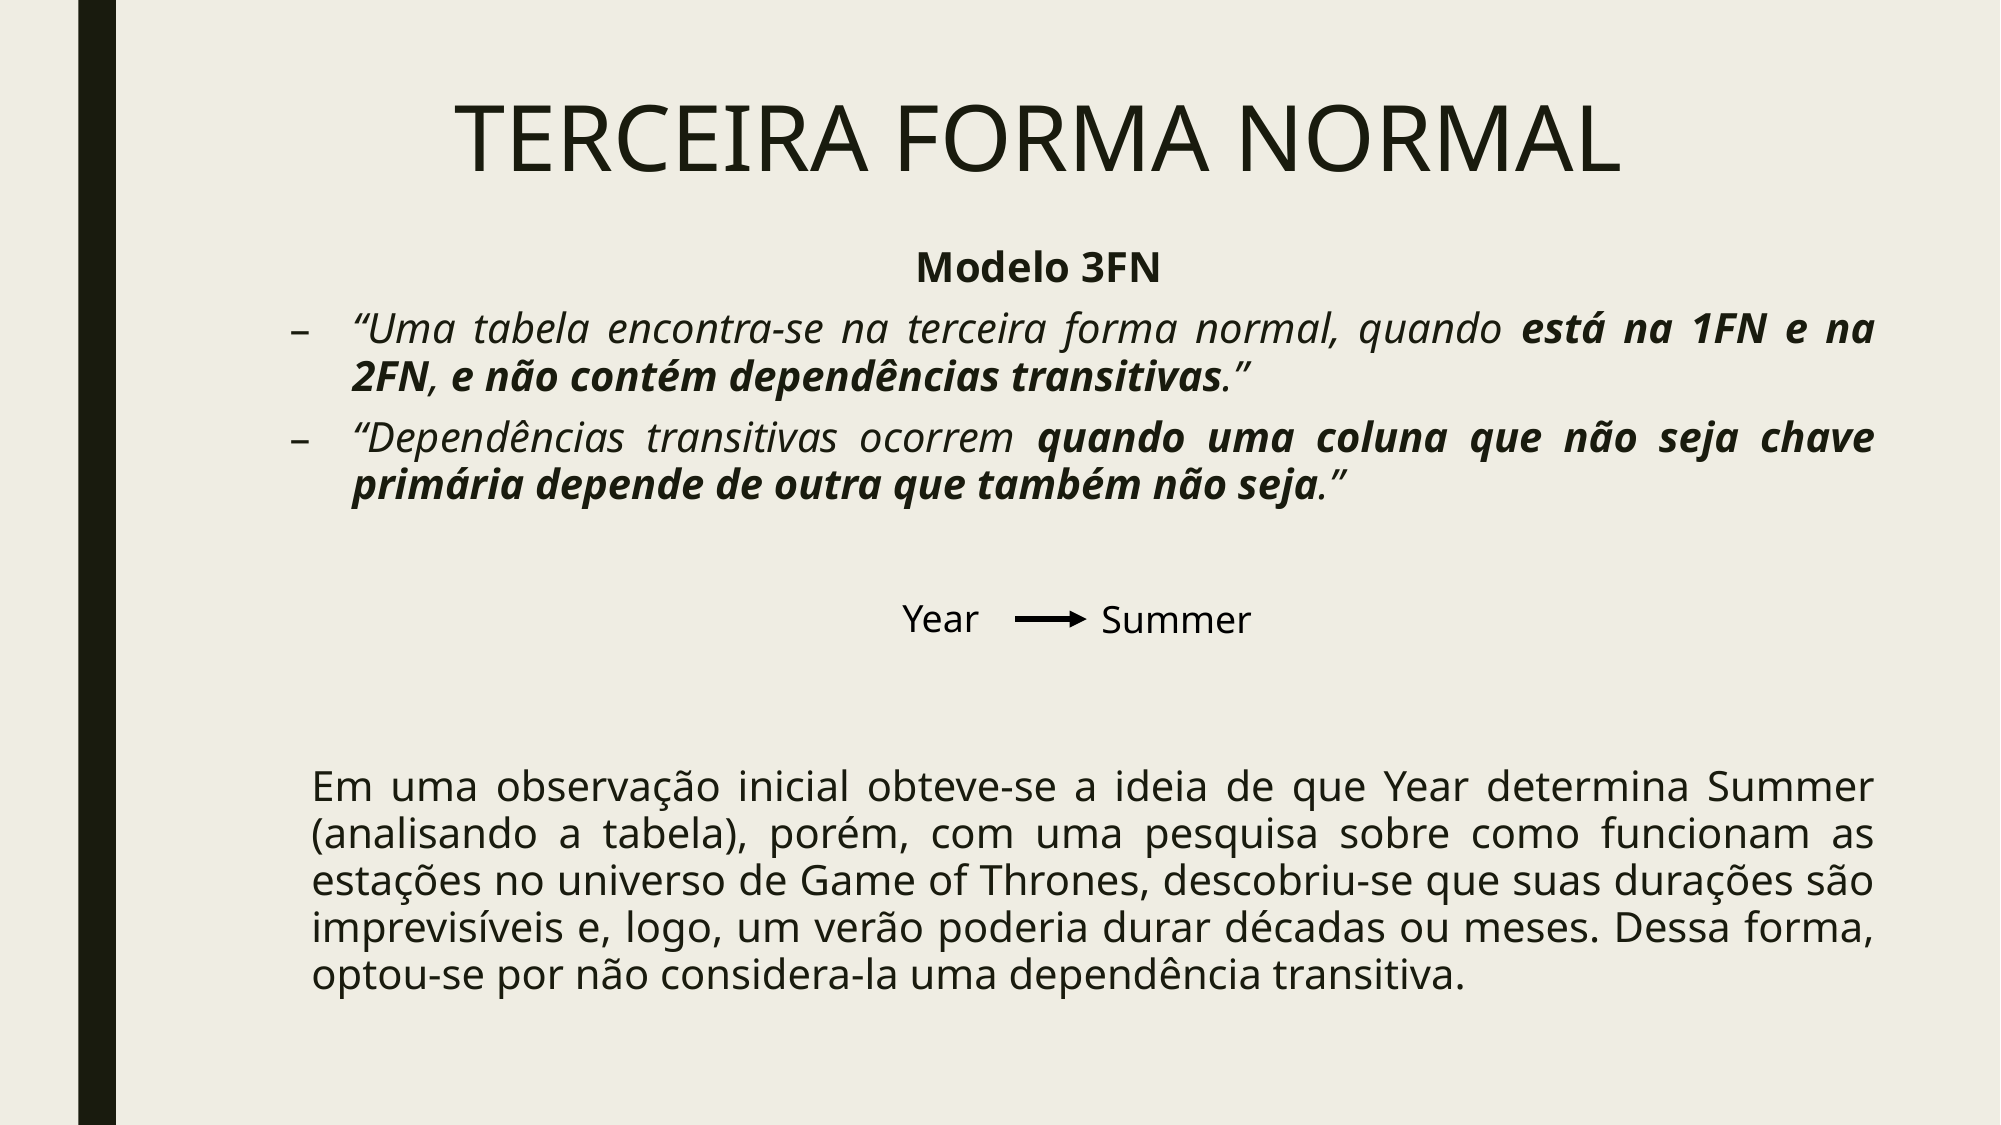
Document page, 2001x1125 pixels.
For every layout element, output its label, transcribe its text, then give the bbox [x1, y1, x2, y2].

text_box Em uma observação inicial obteve-se a ideia de que Year determina Summer (analisando a tabela), porém, com uma pesquisa sobre como funcionam as estações no universo de Game of Thrones, descobriu-se que suas durações são imprevisíveis e, logo, um verão poderia durar décadas ou meses. Dessa forma, optou-se por não considera-la uma dependência transitiva. [296, 756, 1891, 1107]
text_box Summer [1086, 588, 1414, 649]
title TERCEIRA FORMA NORMAL [251, 86, 1827, 237]
list Modelo 3FN “Uma tabela encontra-se na terceira forma normal, quando está na 1FN e na 2FN, e não contém dependências transitivas.” “Dependências transitivas ocorrem quando uma coluna que não seja chave primária depende de outra que também não seja.” [187, 237, 1891, 588]
text_box Year [887, 587, 1215, 648]
